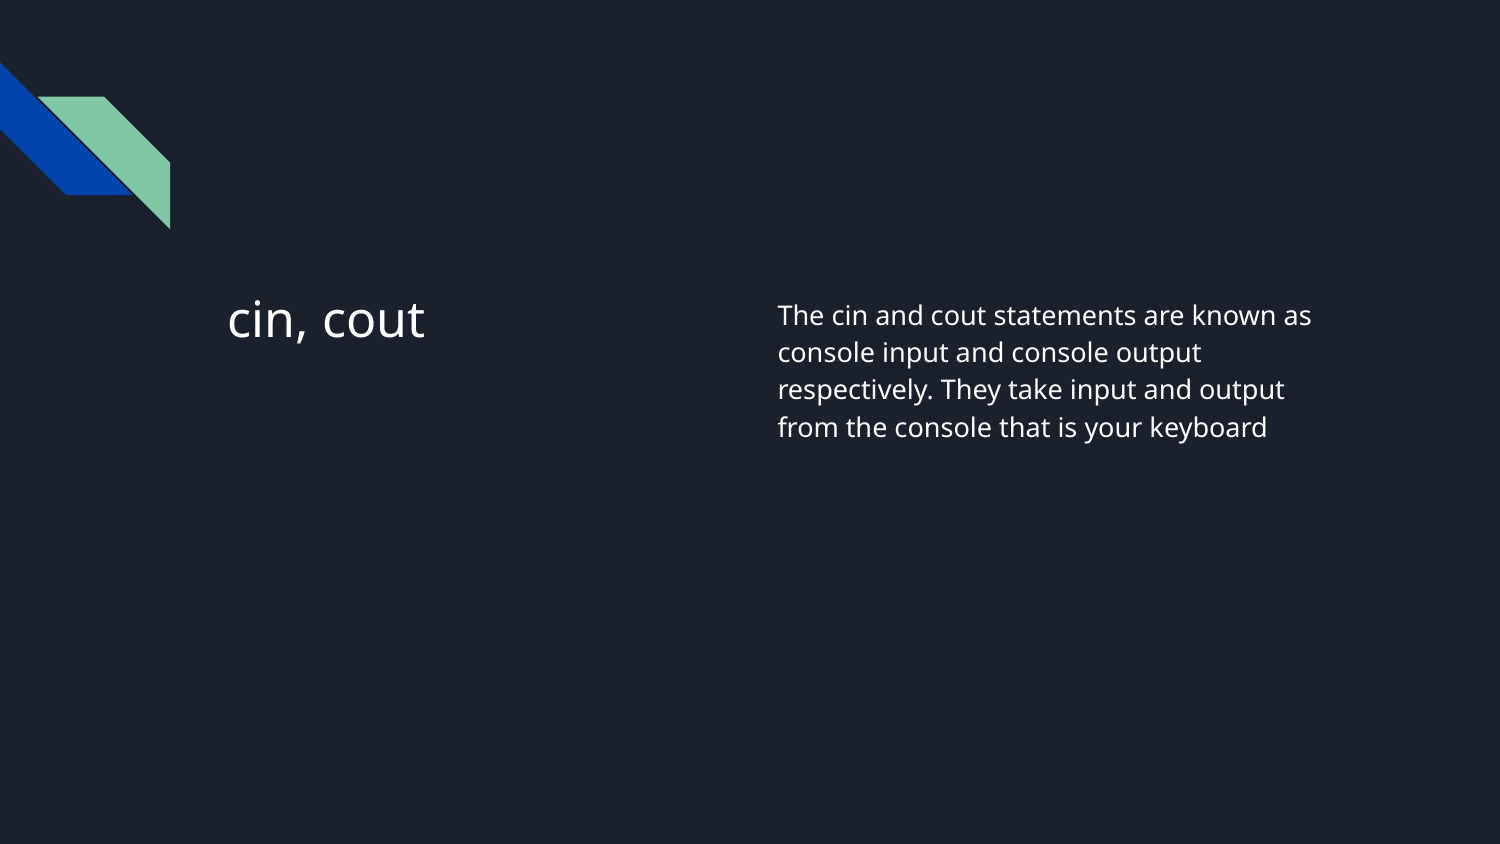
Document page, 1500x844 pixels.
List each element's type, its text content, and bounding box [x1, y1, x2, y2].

list The cin and cout statements are known as console input and console output respectively. They take input and output from the console that is your keyboard [762, 278, 1366, 664]
title cin, cout [212, 272, 711, 560]
